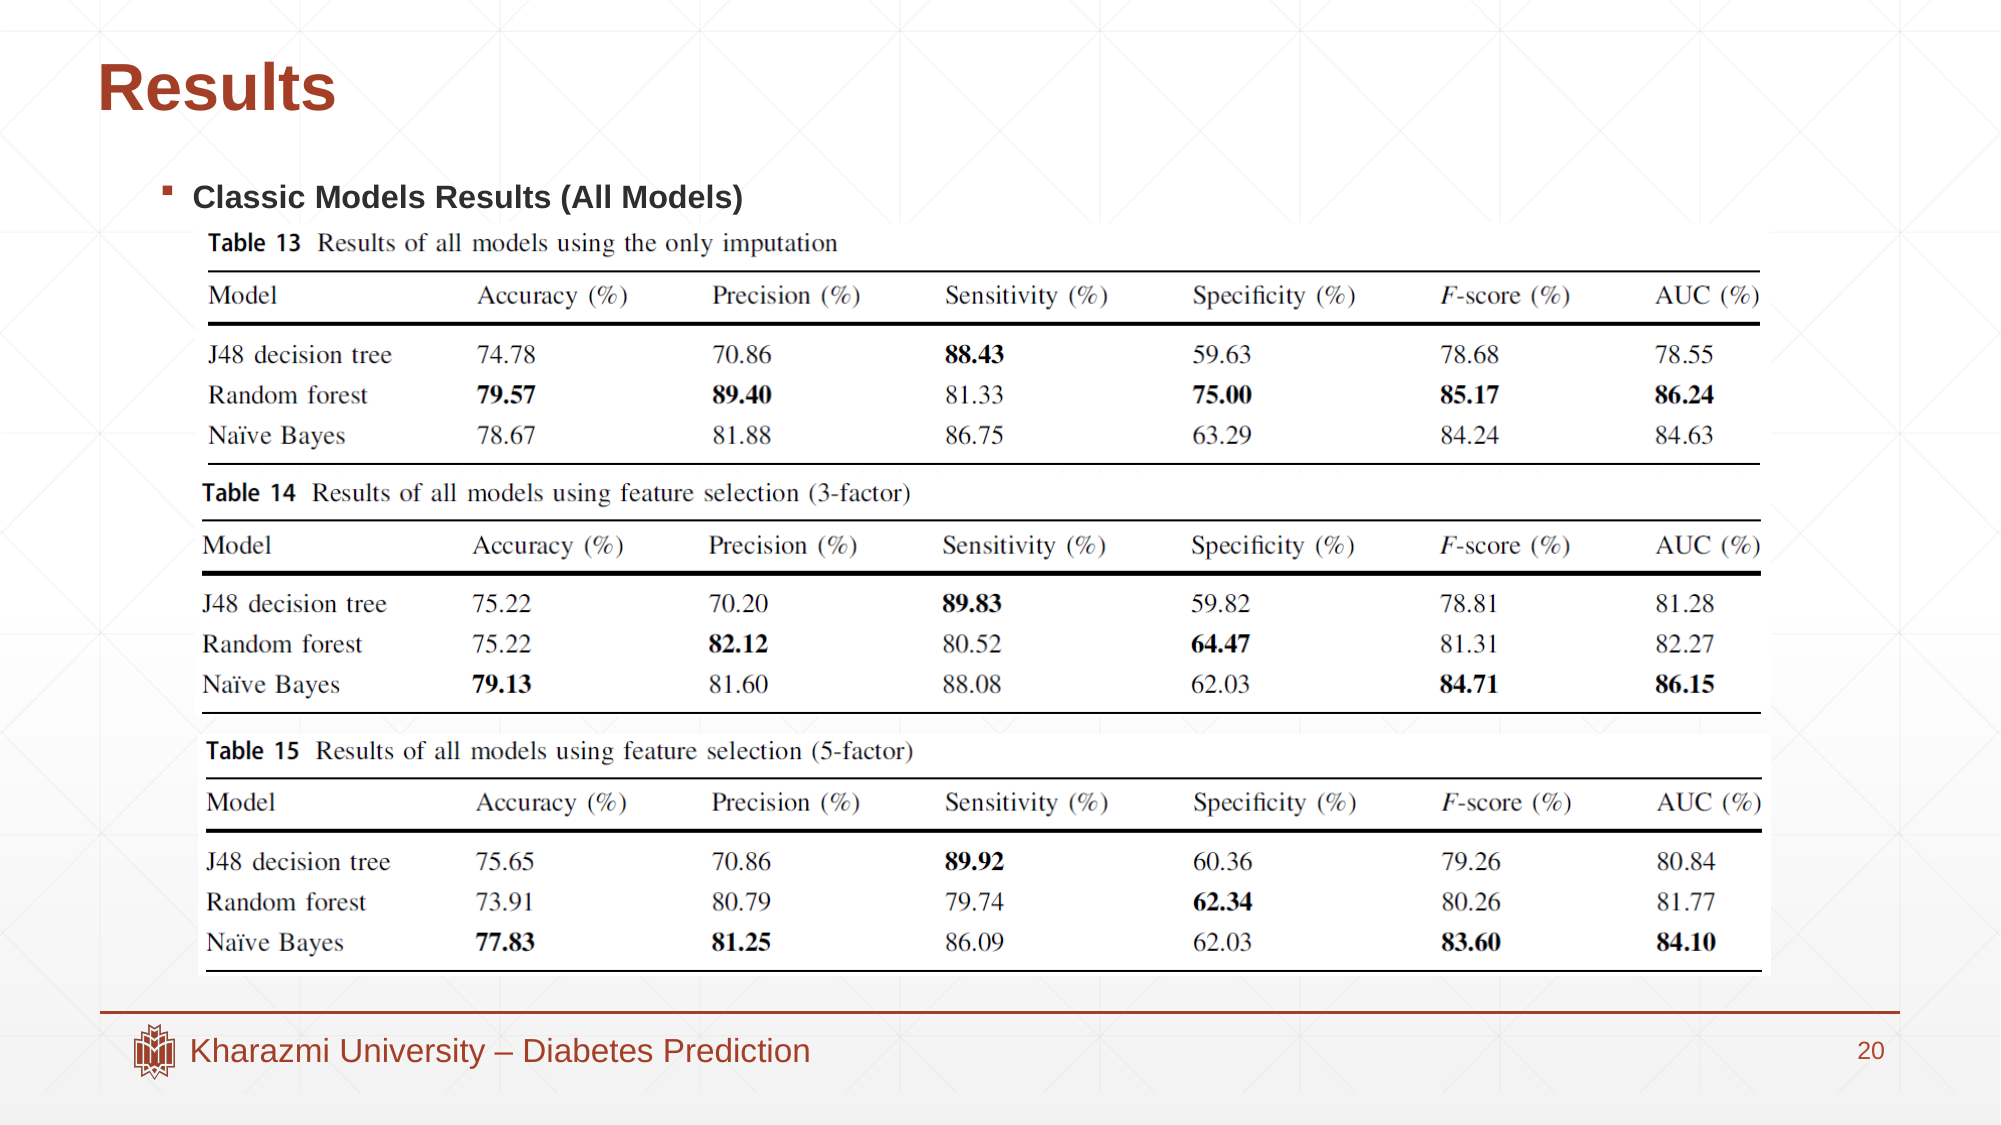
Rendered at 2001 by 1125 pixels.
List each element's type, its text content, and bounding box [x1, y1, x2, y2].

picture [134, 1024, 175, 1080]
picture [195, 223, 1771, 470]
list Classic Models Results (All Models) [145, 149, 1068, 223]
text_box Kharazmi University – Diabetes Prediction [174, 1022, 1339, 1077]
picture [195, 473, 1771, 717]
picture [198, 734, 1771, 976]
slide_number 20 [1749, 1031, 1901, 1069]
title Results [82, 25, 1658, 132]
